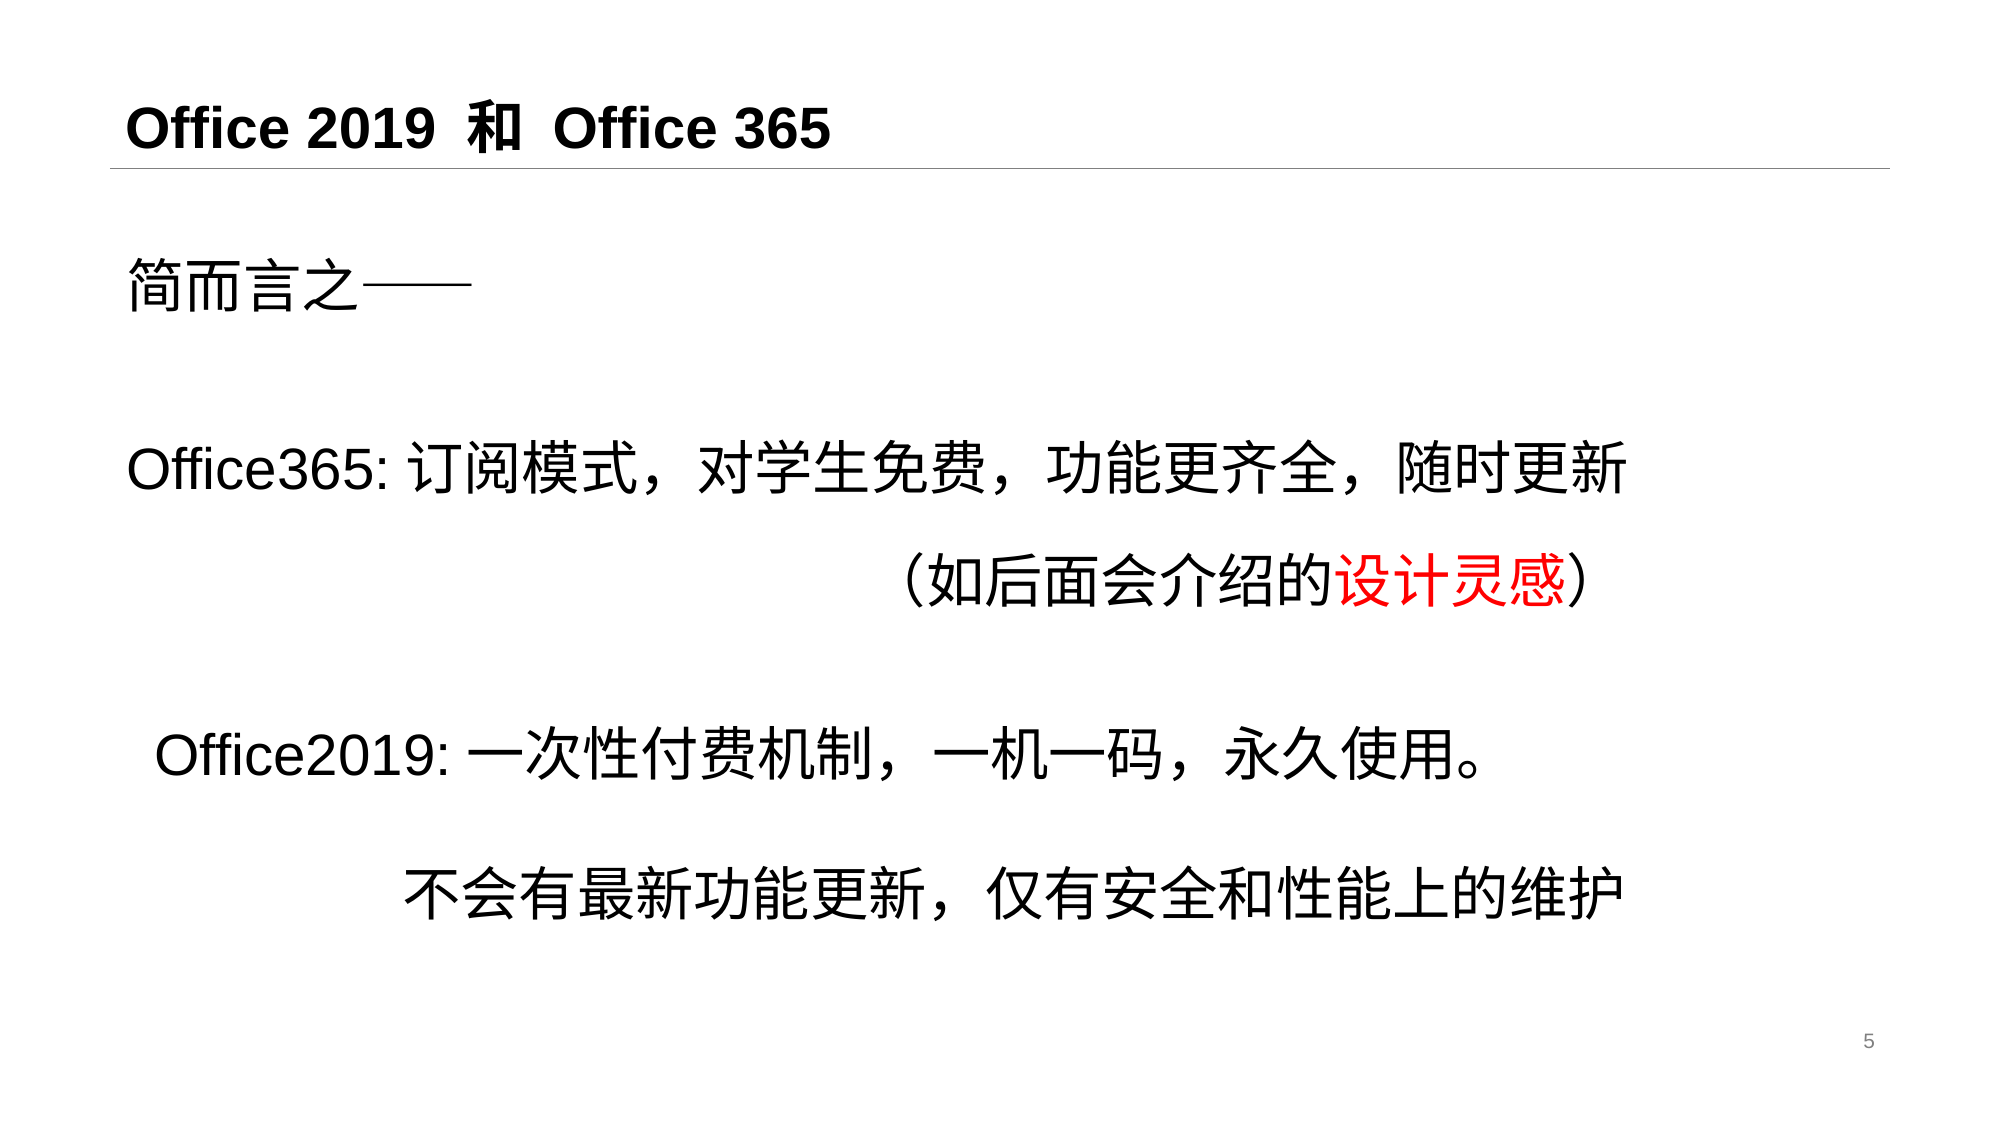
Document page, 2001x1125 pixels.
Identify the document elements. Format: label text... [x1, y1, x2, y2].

text_box Office365:订阅模式，对学生免费，功能更齐全，随时更新 [111, 423, 1644, 509]
text_box 简而言之—— [112, 242, 492, 327]
text_box Office2019:一次性付费机制，一机一码，永久使用。 不会有最新功能更新，仅有安全和性能上的维护 [139, 709, 1641, 935]
title Office 2019 和 Office 365 [109, 0, 1890, 169]
slide_number 5 [1412, 1023, 1890, 1058]
text_box （如后面会介绍的设计灵感） [853, 537, 1641, 622]
